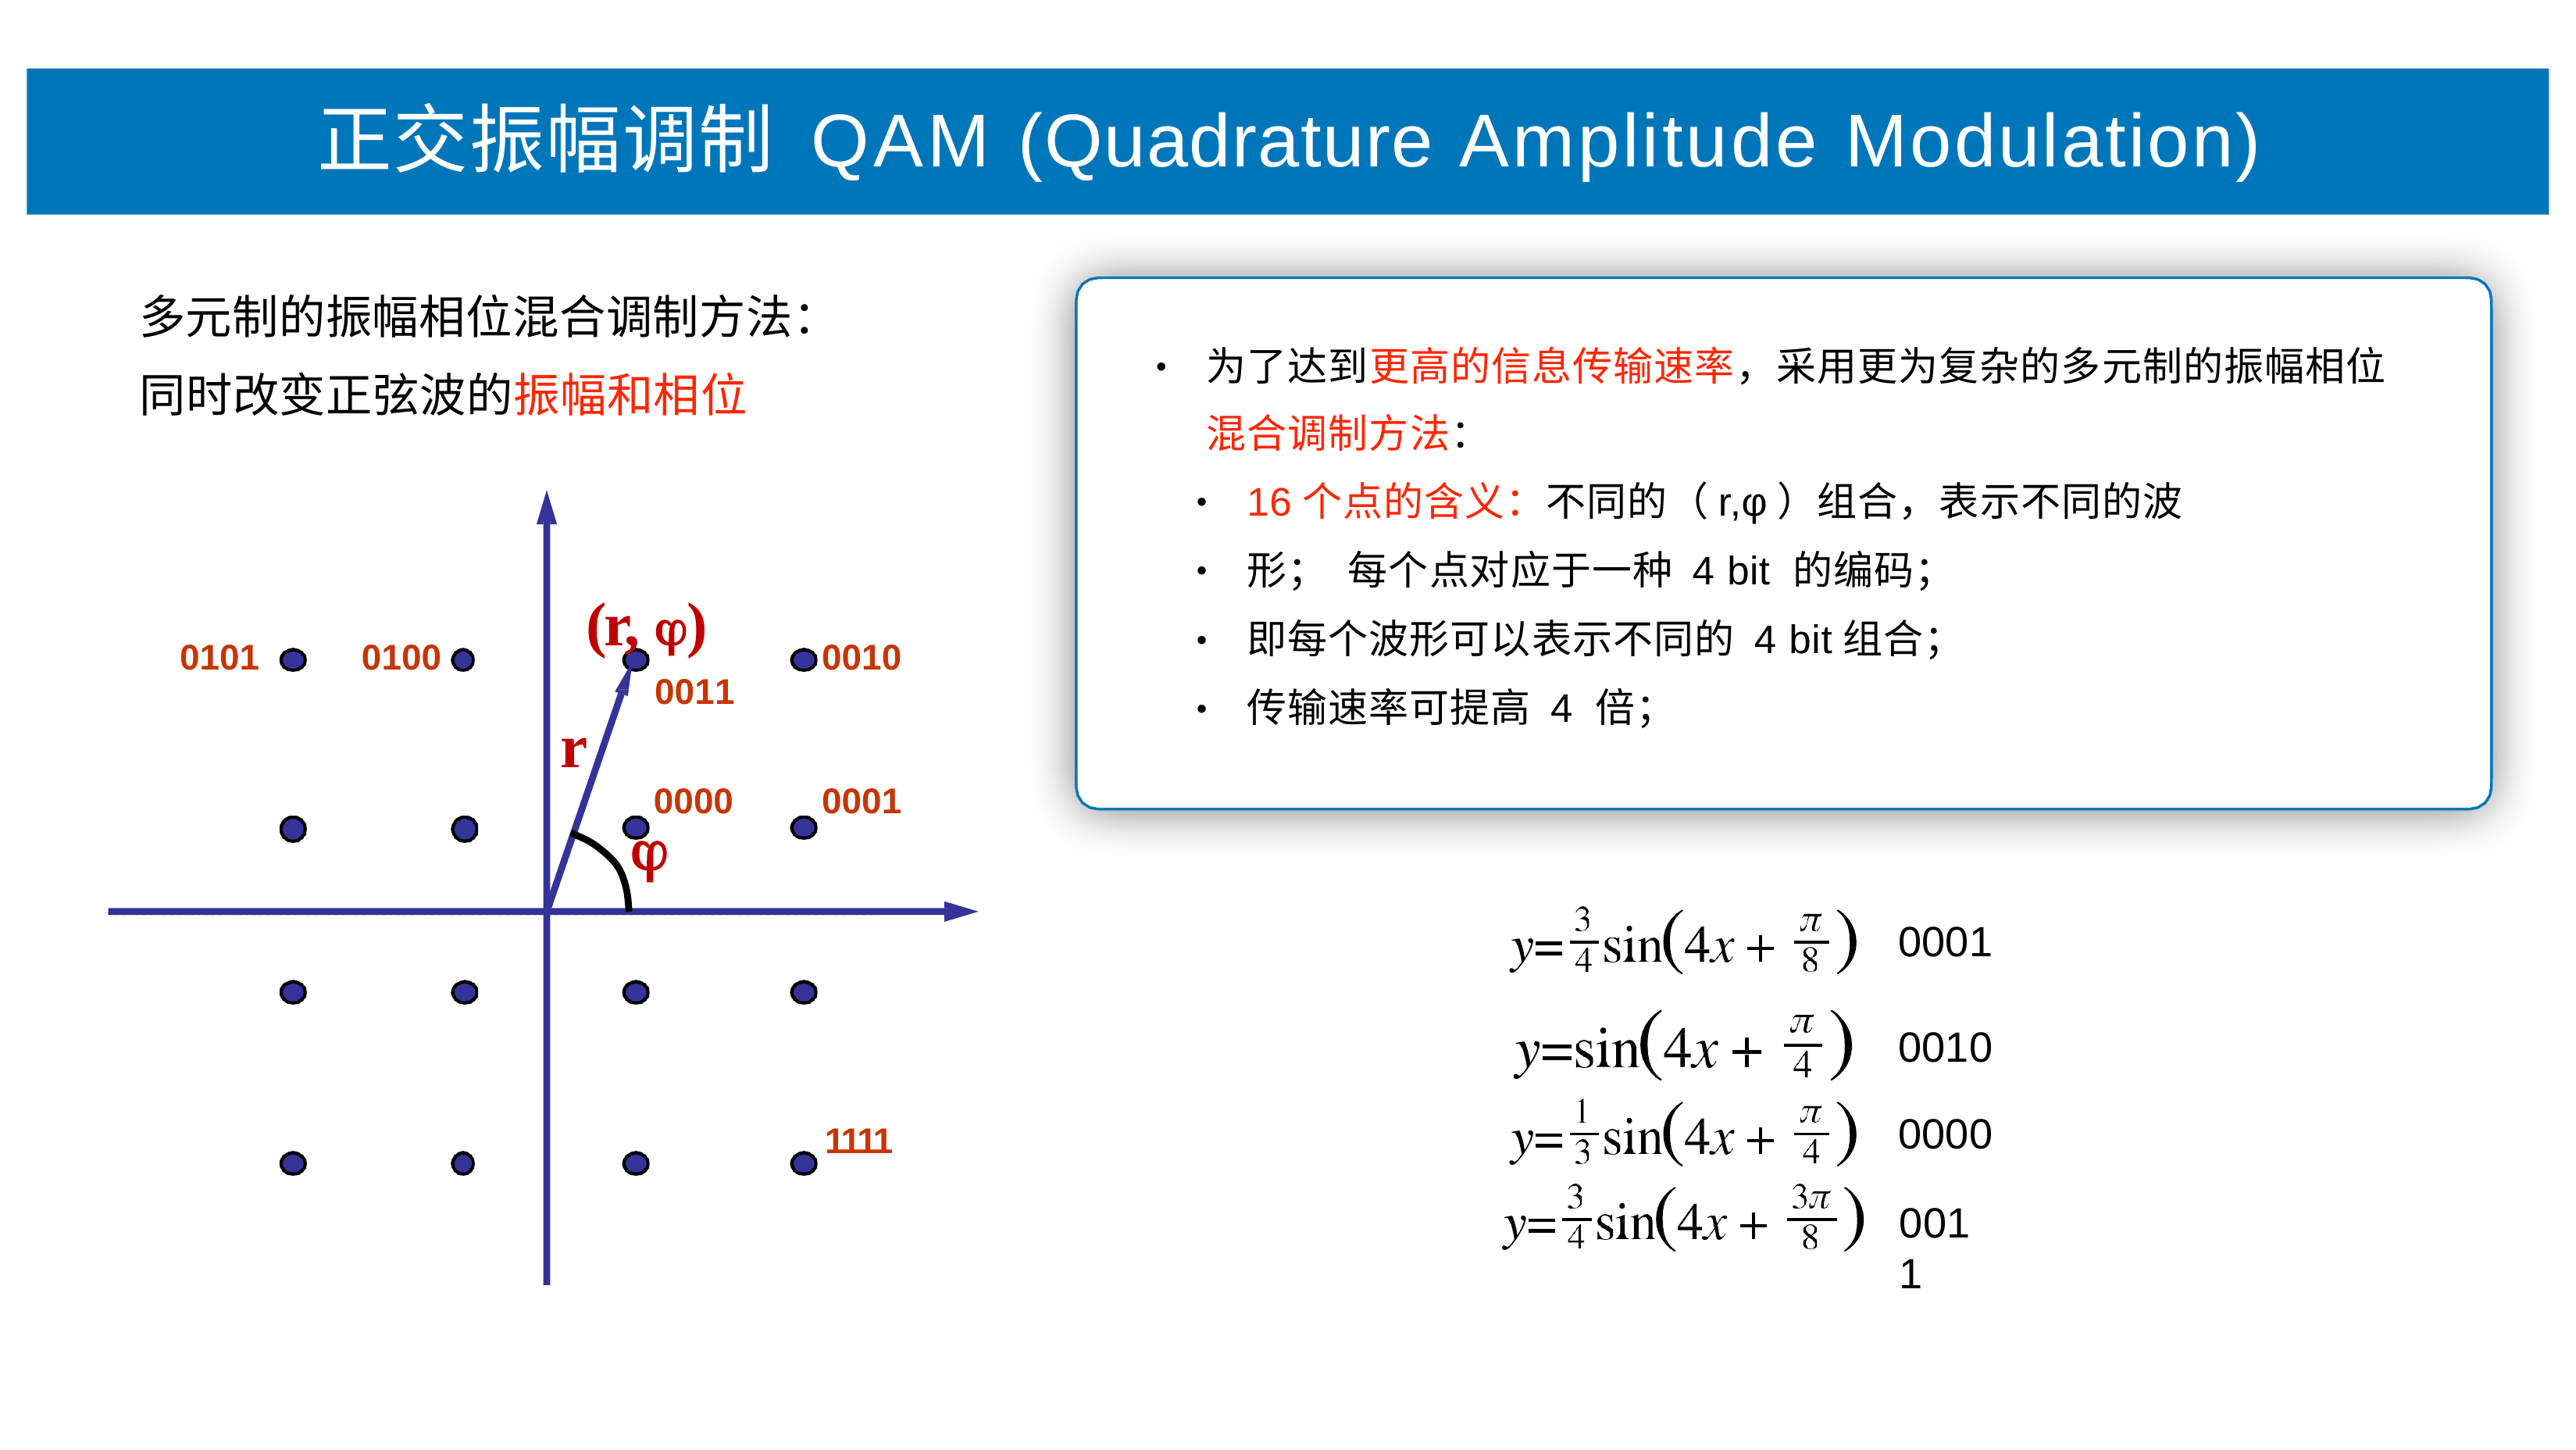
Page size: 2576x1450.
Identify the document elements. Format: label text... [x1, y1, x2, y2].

text_box [1790, 1013, 1814, 1034]
text_box [108, 901, 979, 922]
text_box [1575, 948, 1592, 972]
text_box [1800, 913, 1822, 931]
text_box [1656, 1187, 1676, 1252]
text_box [1576, 1098, 1587, 1123]
text_box [1663, 909, 1683, 975]
text_box 多元制的振幅相位混合调制⽅法： 同时改变正弦波的振幅和相位 [137, 262, 846, 422]
text_box [1793, 1051, 1811, 1077]
text_box [543, 712, 619, 913]
text_box [1600, 1027, 1607, 1034]
text_box 1111 [822, 1116, 900, 1162]
text_box 0011 [1897, 1193, 1994, 1298]
text_box [622, 1151, 650, 1176]
text_box [451, 648, 475, 672]
text_box [1630, 1214, 1656, 1239]
text_box [1836, 1102, 1857, 1167]
text_box 0000 [651, 775, 737, 821]
text_box [536, 490, 558, 908]
text_box [1623, 1129, 1636, 1154]
text_box 0100 [359, 632, 444, 677]
text_box [1575, 1040, 1593, 1068]
text_box [1800, 1105, 1822, 1123]
text_box [790, 1151, 818, 1176]
text_box [1663, 1102, 1683, 1167]
text_box [1575, 1139, 1589, 1164]
text_box [1637, 1129, 1663, 1154]
text_box [1568, 1184, 1582, 1209]
text_box [1626, 926, 1632, 932]
text_box 0001 0010 [1896, 912, 1996, 1071]
text_box [1793, 1184, 1807, 1209]
text_box [1619, 1203, 1625, 1209]
text_box [1076, 277, 2492, 809]
text_box 16个点的含义：不同的（r,φ）组合，表示不同的波形； 每个点对应于⼀种 4 bit 的编码； 即每个波形可以表示不同的 4 bit组合； 传输速率可提⾼ 4 倍； [1245, 453, 2250, 731]
text_box [1509, 1130, 1533, 1165]
text_box [1575, 906, 1589, 931]
text_box [1612, 1040, 1639, 1067]
text_box 0001 [820, 775, 904, 821]
text_box [1604, 1129, 1621, 1155]
text_box [451, 980, 479, 1005]
text_box [1709, 1130, 1735, 1155]
text_box  [630, 806, 670, 881]
text_box [1025, 229, 2542, 863]
text_box [1640, 1009, 1662, 1081]
text_box • [1194, 618, 1209, 656]
text_box [543, 916, 551, 1285]
text_box [1568, 1224, 1585, 1249]
text_box 0101 [177, 632, 262, 677]
text_box [451, 1151, 475, 1176]
text_box [279, 648, 307, 672]
text_box [1678, 1203, 1702, 1239]
text_box • [1194, 687, 1209, 726]
text_box [1597, 1040, 1611, 1067]
text_box [1844, 1187, 1864, 1252]
title 正交振幅调制 QAM (Quadrature Amplitude Modulation) [315, 90, 2263, 334]
text_box [1803, 1139, 1820, 1164]
text_box (r, ) 0011 [583, 545, 735, 712]
text_box [570, 833, 630, 912]
text_box [1809, 1190, 1831, 1209]
text_box [27, 68, 2549, 215]
text_box [1709, 938, 1735, 962]
text_box [451, 816, 479, 844]
text_box [790, 816, 818, 840]
text_box [1626, 1118, 1632, 1123]
text_box 0000 [1896, 1104, 1996, 1158]
text_box [622, 980, 650, 1005]
text_box [1830, 1009, 1853, 1081]
text_box [279, 980, 307, 1005]
text_box 0010 [820, 632, 904, 677]
text_box [1513, 1041, 1540, 1079]
text_box [1836, 909, 1857, 975]
text_box [1803, 947, 1818, 972]
text_box r [558, 704, 590, 780]
text_box [790, 648, 818, 672]
text_box [1616, 1215, 1629, 1239]
text_box 为了达到更⾼的信息传输速率，采⽤更为复杂的多元制的振幅相位 混合调制⽅法： [1204, 320, 2399, 456]
text_box [1685, 1118, 1709, 1154]
text_box [1623, 938, 1636, 962]
text_box [1664, 1028, 1690, 1067]
text_box • [1154, 345, 1168, 384]
text_box [279, 816, 307, 844]
text_box [1597, 1214, 1614, 1240]
text_box [1604, 938, 1621, 962]
text_box [1637, 938, 1663, 962]
text_box [790, 980, 818, 1005]
text_box [622, 816, 630, 840]
text_box [279, 1151, 307, 1176]
text_box • [1194, 480, 1209, 519]
text_box [1690, 1041, 1718, 1068]
text_box [1702, 1216, 1727, 1240]
text_box [1803, 1224, 1818, 1249]
text_box [1685, 926, 1709, 962]
text_box [1502, 1216, 1526, 1250]
text_box • [1194, 549, 1209, 588]
text_box [1509, 938, 1533, 973]
